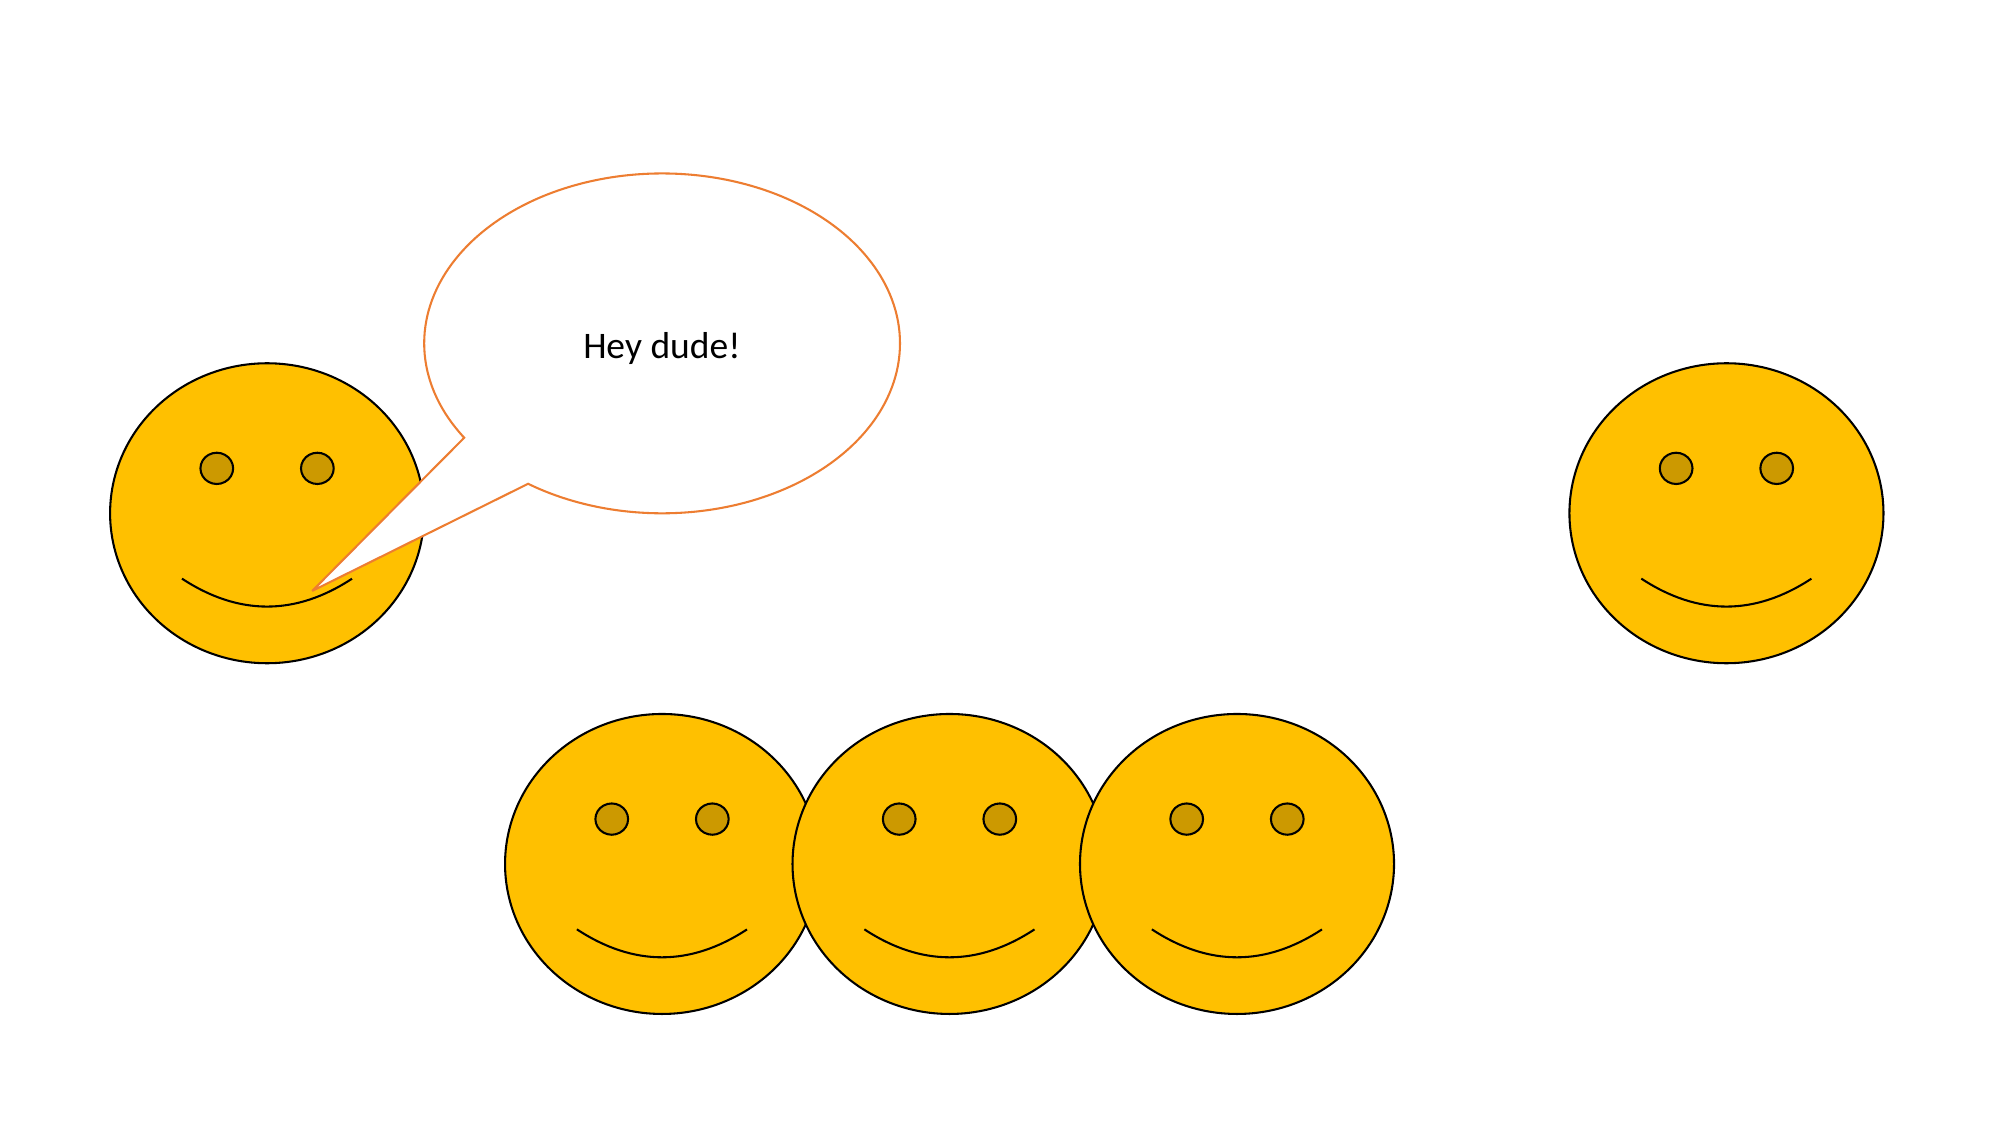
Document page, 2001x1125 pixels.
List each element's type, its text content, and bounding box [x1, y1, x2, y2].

text_box [791, 712, 1093, 1016]
text_box [109, 362, 424, 665]
text_box [1568, 362, 1885, 665]
text_box Hey dude! [311, 172, 902, 592]
text_box [504, 712, 806, 1016]
text_box [1078, 712, 1396, 1016]
